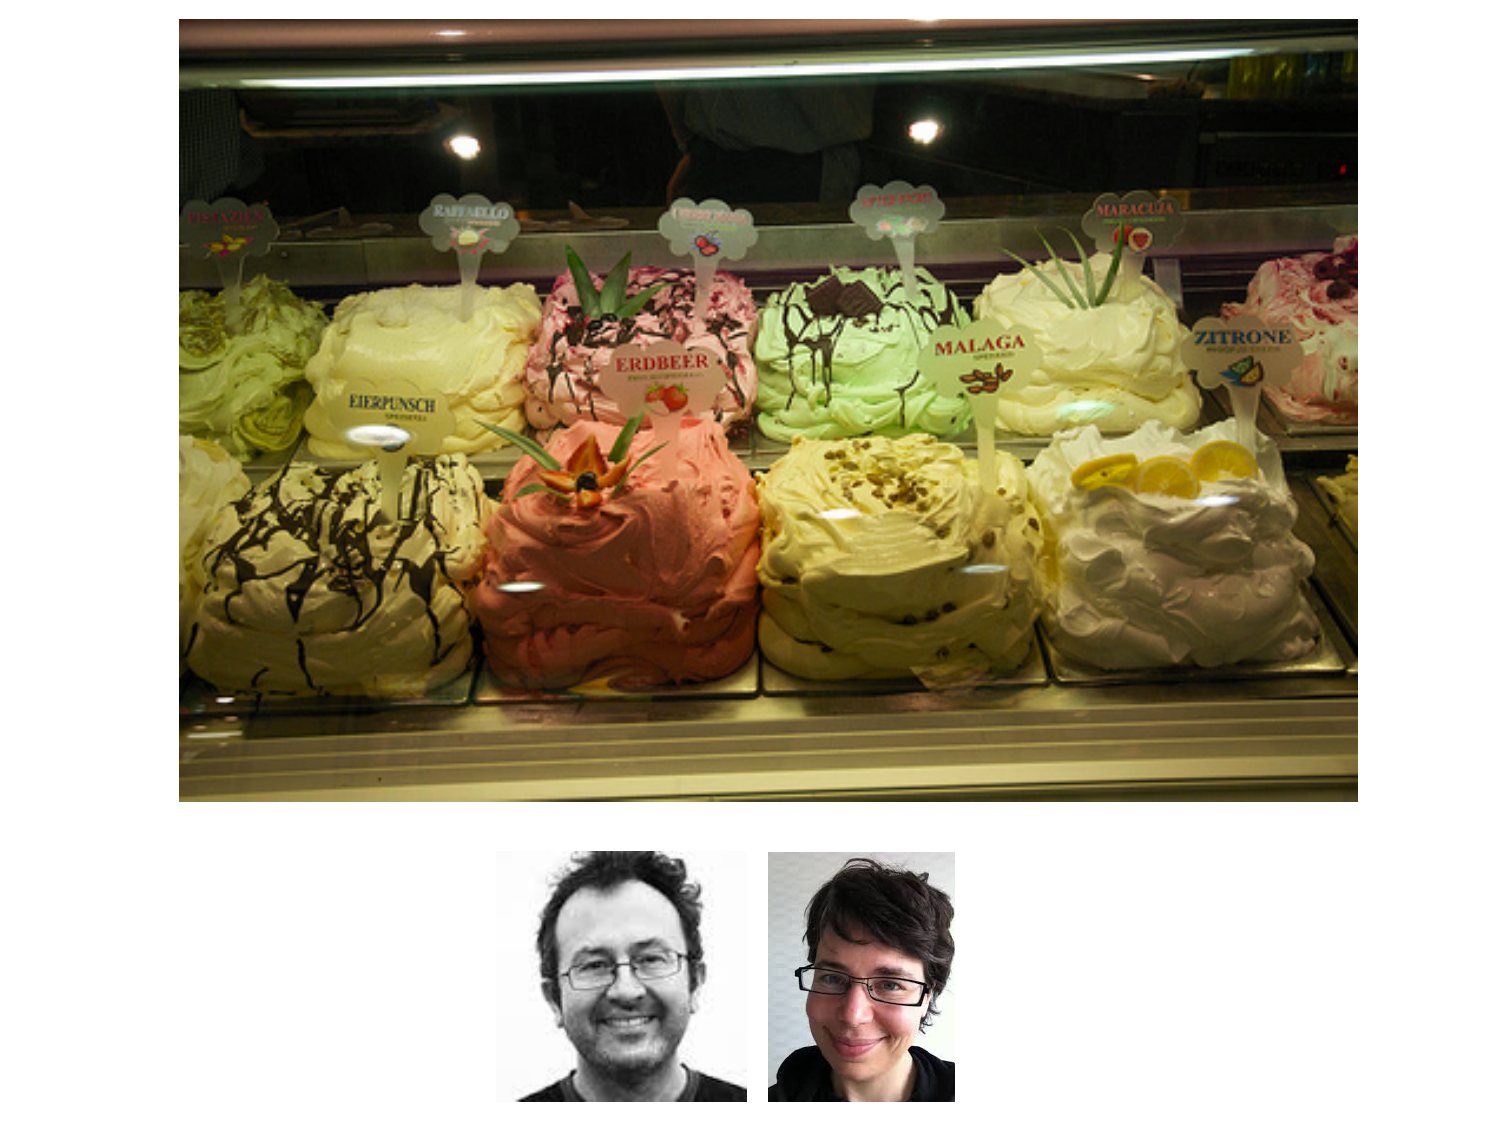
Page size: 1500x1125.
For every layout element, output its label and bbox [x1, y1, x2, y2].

picture [768, 852, 955, 1102]
picture [496, 851, 747, 1102]
picture [179, 19, 1358, 802]
